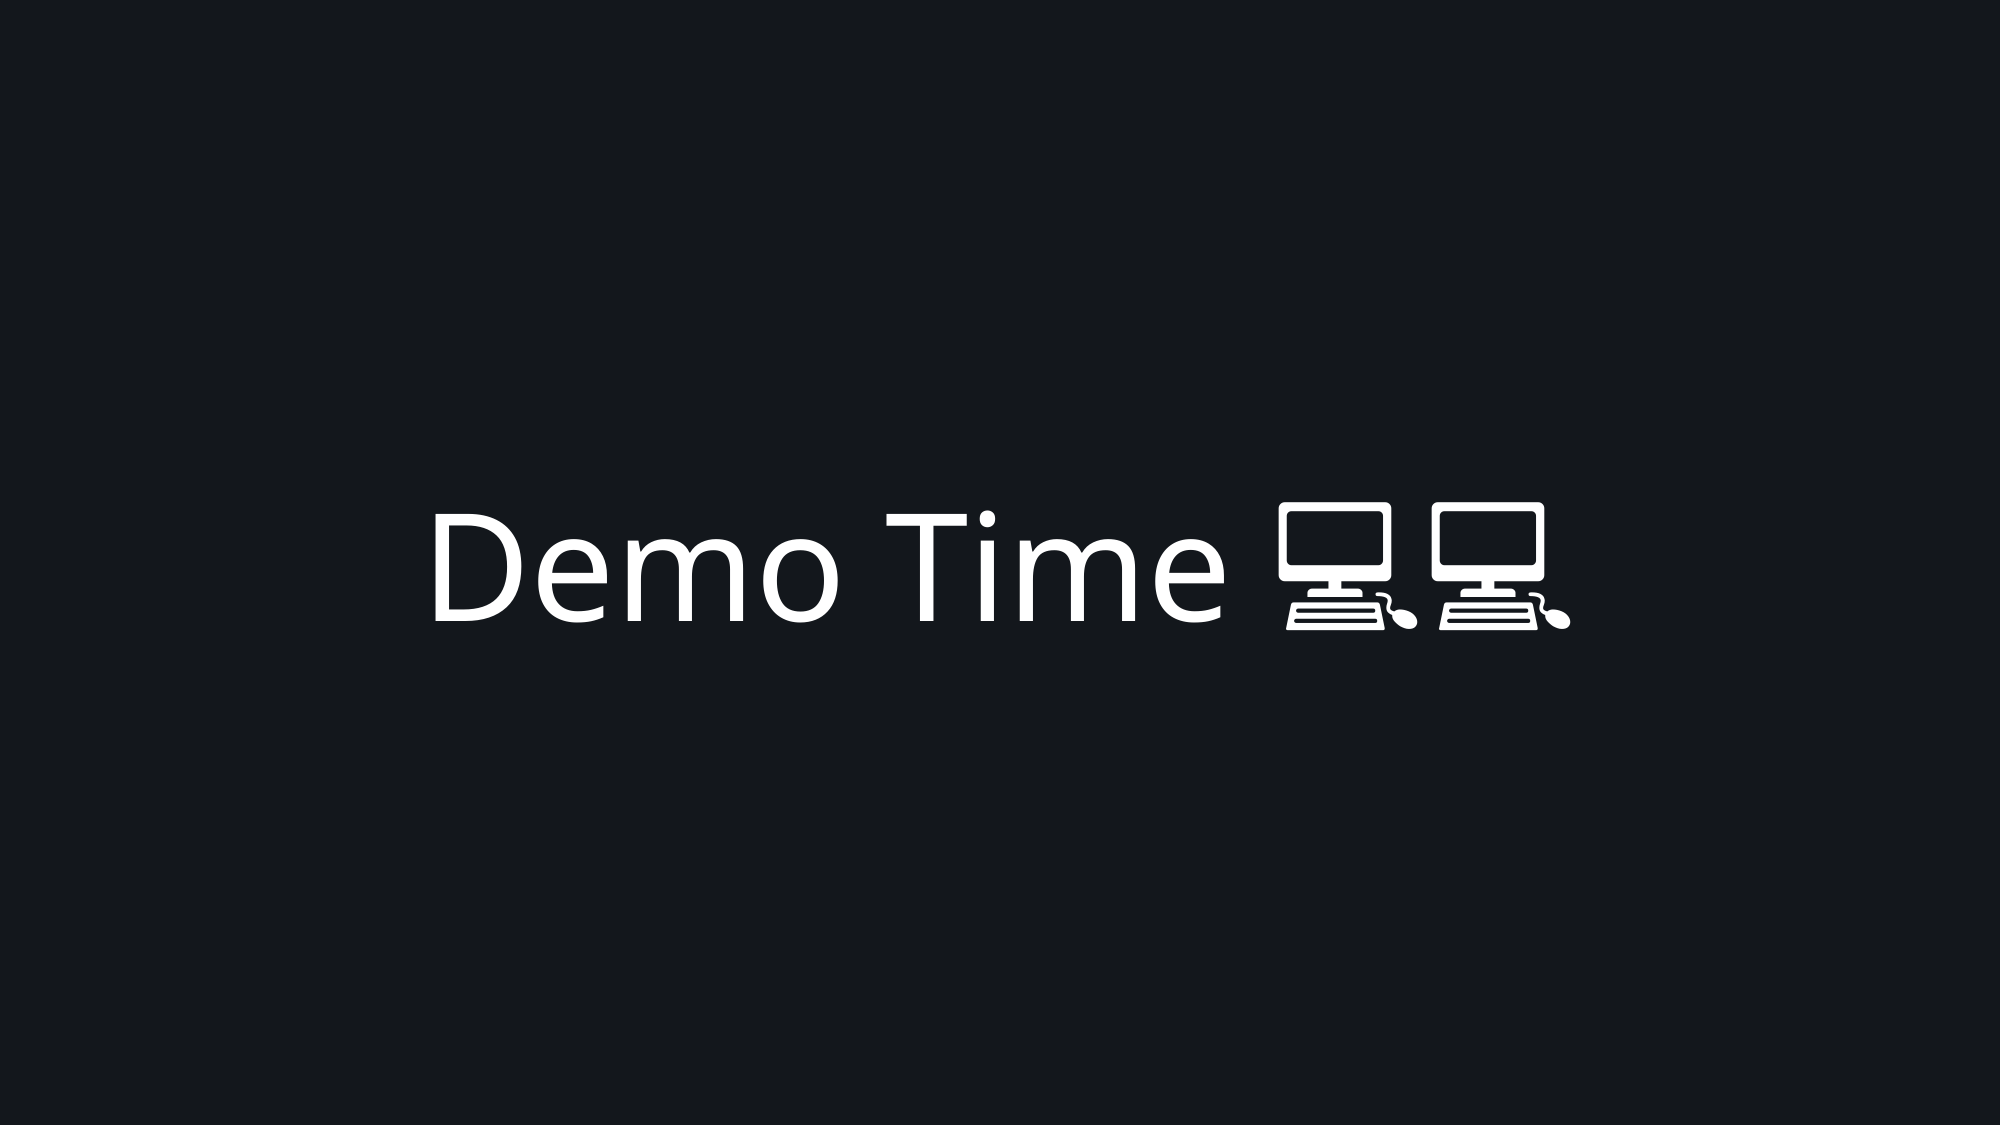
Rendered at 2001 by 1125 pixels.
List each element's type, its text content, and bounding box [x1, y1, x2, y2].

text_box Demo Time 💻💻 [406, 463, 1594, 659]
